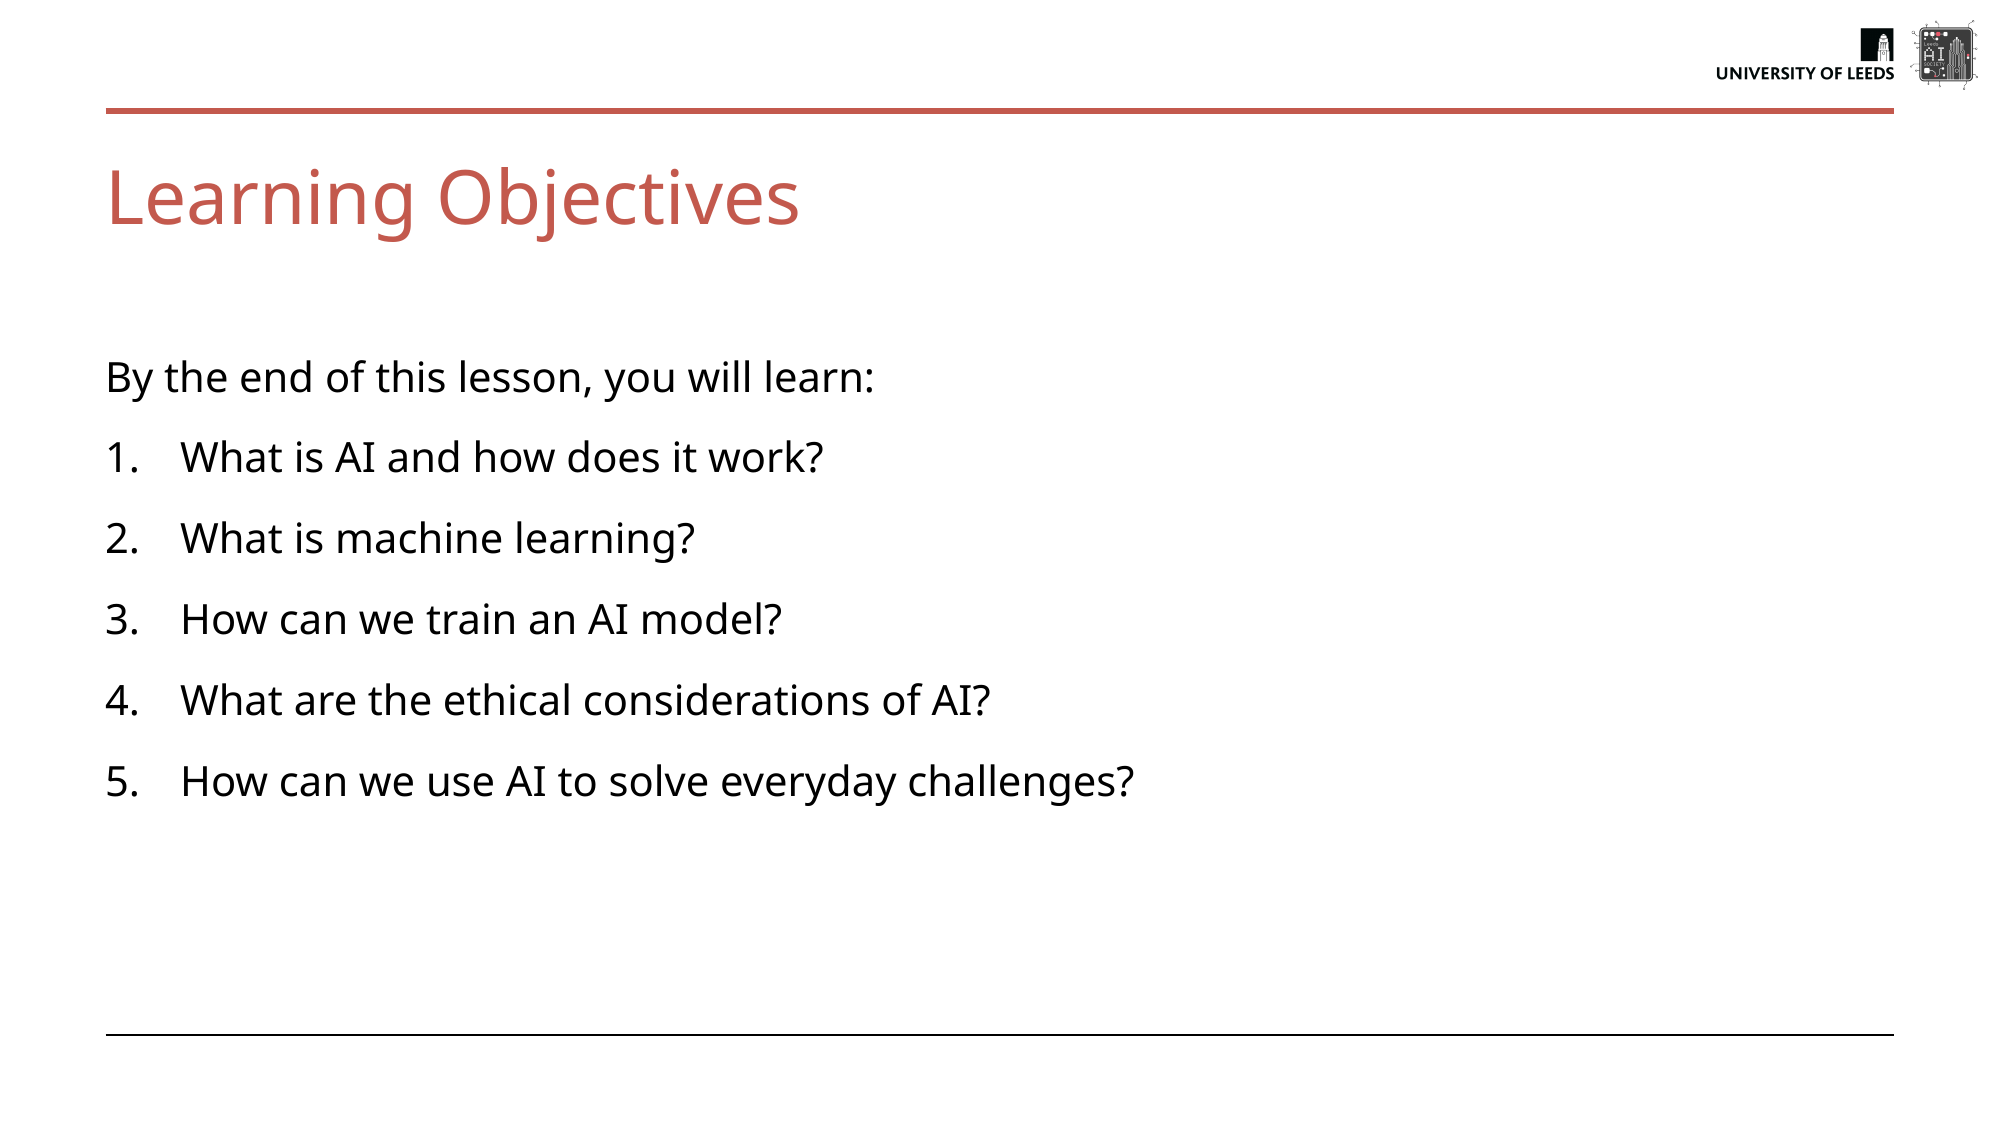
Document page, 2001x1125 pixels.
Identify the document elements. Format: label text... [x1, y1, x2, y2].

list By the end of this lesson, you will learn: What is AI and how does it work? What is machine learning? How can we train an AI model? What are the ethical considerations of AI? How can we use AI to solve everyday challenges? [90, 332, 1894, 994]
picture [1711, 24, 1898, 85]
picture [1910, 20, 1978, 90]
title Learning Objectives [90, 156, 1894, 332]
